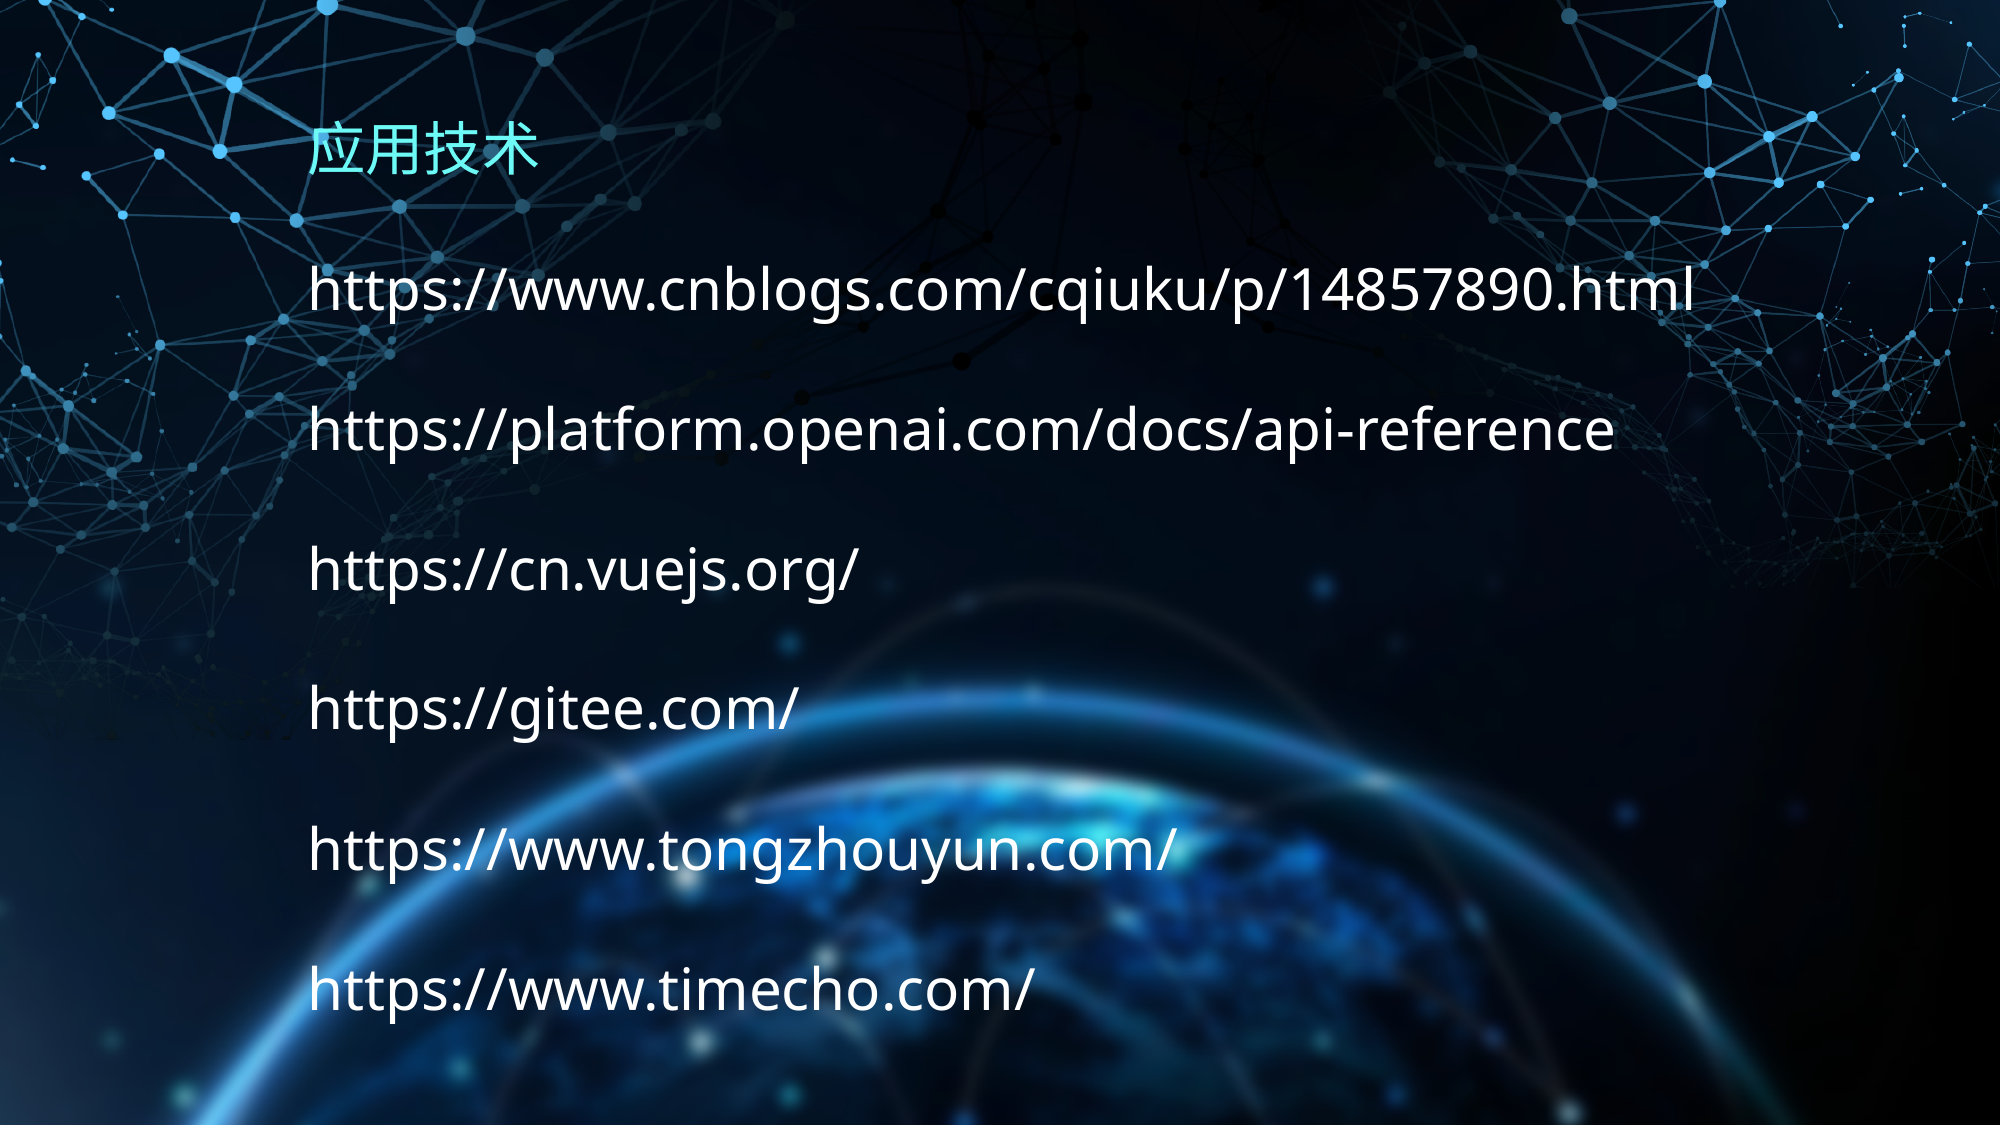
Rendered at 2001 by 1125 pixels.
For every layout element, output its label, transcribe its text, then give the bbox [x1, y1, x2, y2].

picture [0, 0, 2000, 1125]
text_box 应用技术 https://www.cnblogs.com/cqiuku/p/14857890.html https://platform.openai.com/docs/api-reference https://cn.vuejs.org/ https://gitee.com/ https://www.tongzhouyun.com/ https://www.timecho.com/ [292, 104, 1779, 1053]
